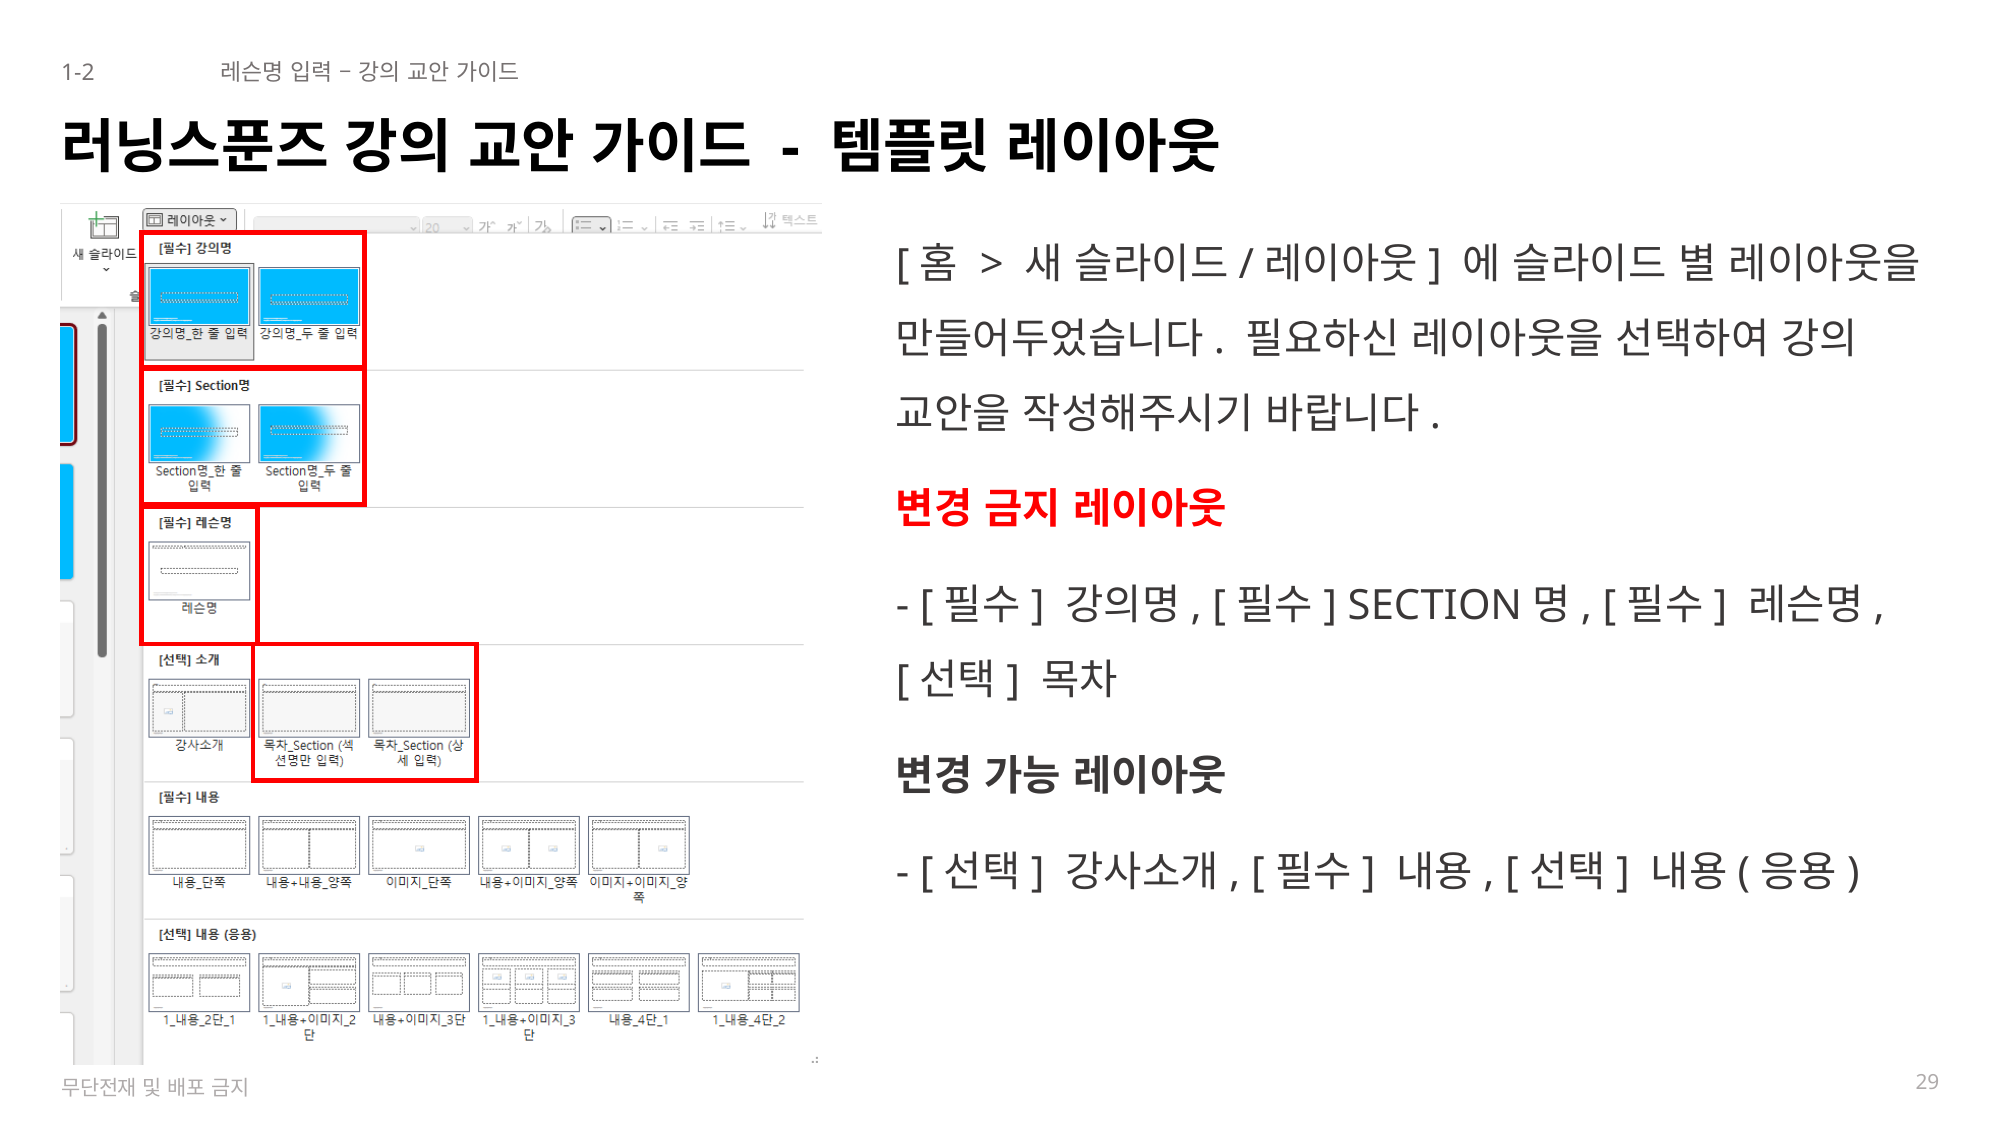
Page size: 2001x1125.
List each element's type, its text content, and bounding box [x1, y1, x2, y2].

list 레슨명 입력 – 강의 교안 가이드 [220, 60, 1940, 86]
list [홈 > 새 슬라이드/레이아웃] 에 슬라이드 별 레이아웃을 만들어두었습니다. 필요하신 레이아웃을 선택하여 강의 교안을 작성해주시기 바랍니다. 변경 금지 레이아웃 - [필수] 강의명, [필수] SECTION명, [필수] 레슨명, [선택] 목차 변경 가능 레이아웃 - [선택] 강사소개, [필수] 내용, [선택] 내용(응용) [895, 211, 1939, 1009]
title 러닝스푼즈 강의 교안 가이드 - 템플릿 레이아웃 [60, 88, 1940, 212]
list 1-2 [60, 60, 215, 86]
slide_number 29 [1489, 1064, 1940, 1096]
picture [60, 203, 822, 1065]
